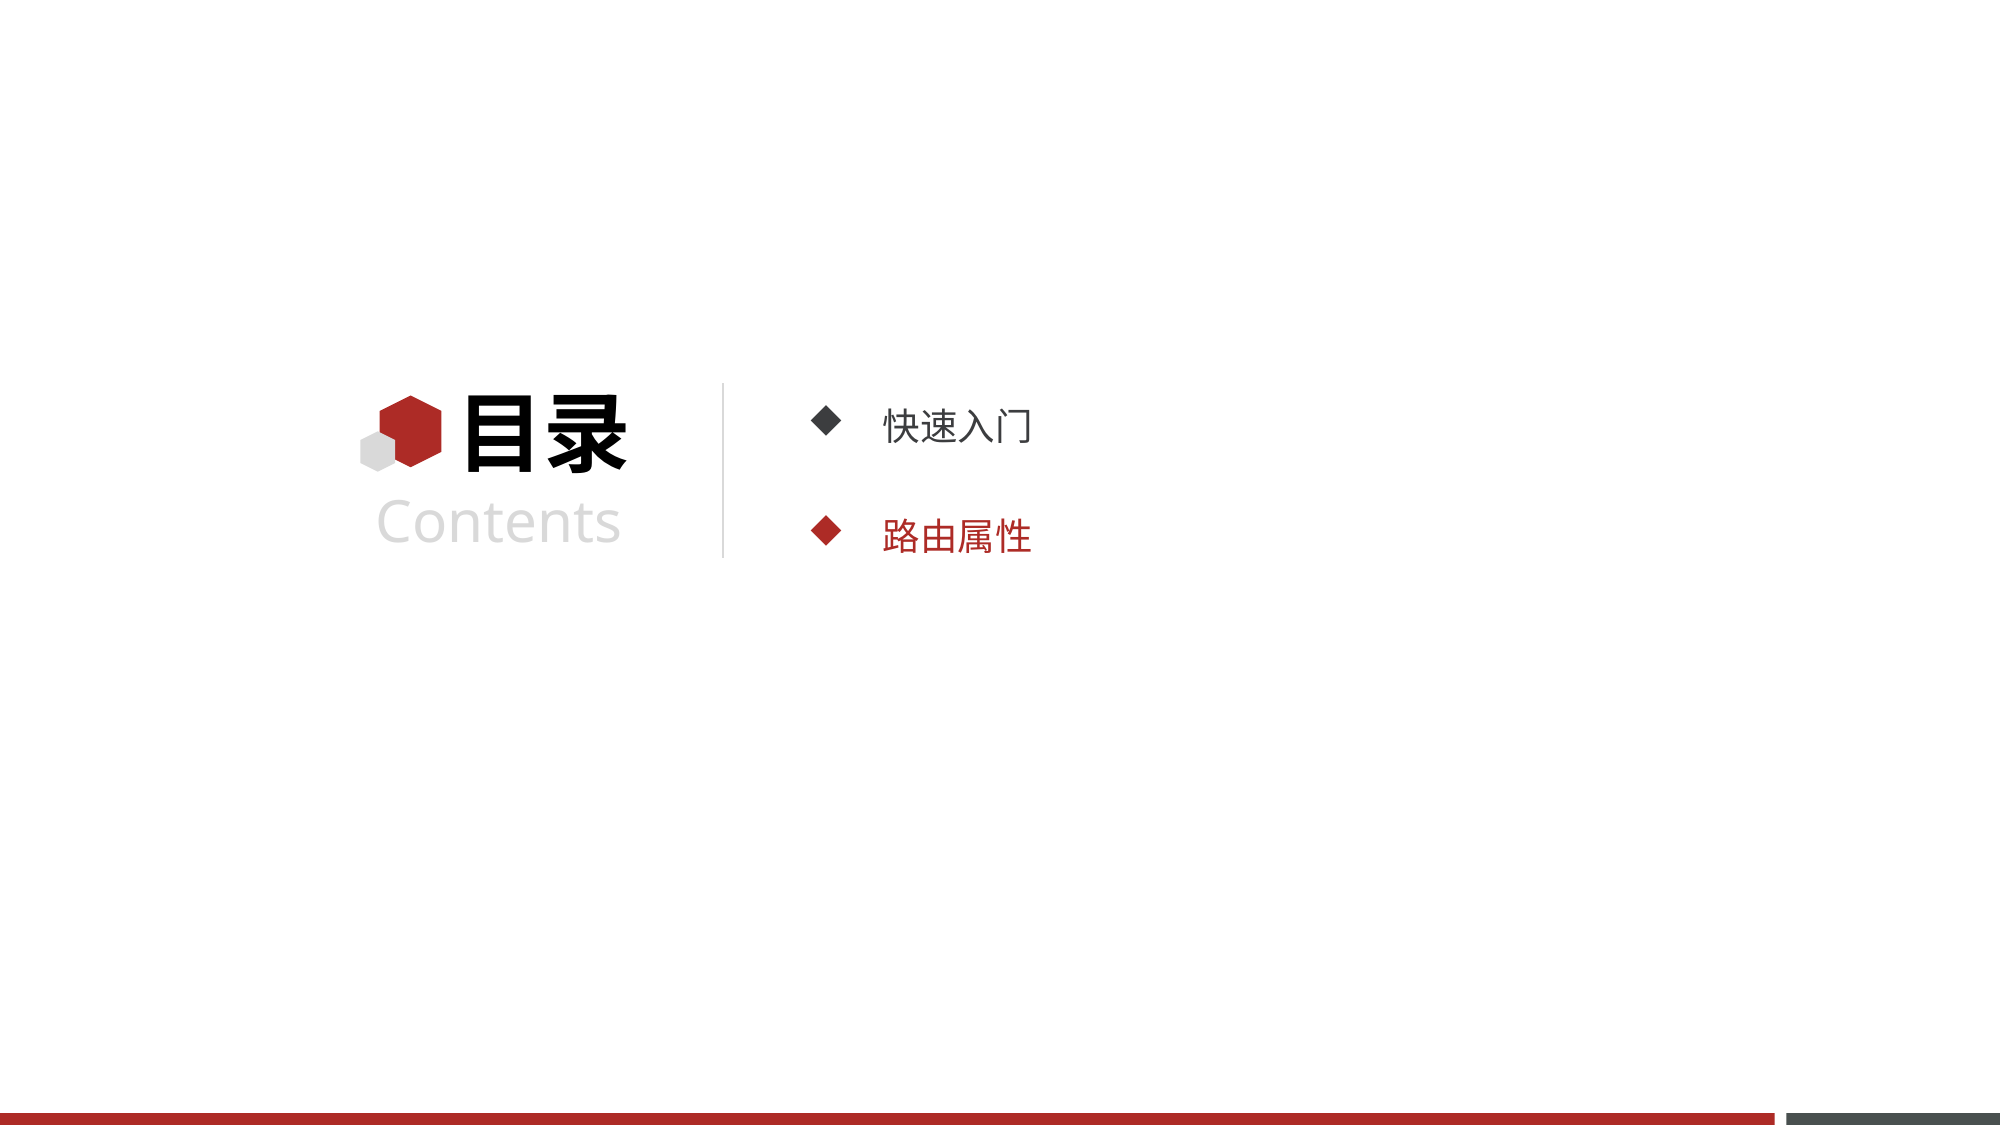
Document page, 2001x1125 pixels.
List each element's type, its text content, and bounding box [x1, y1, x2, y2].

text_box 路由属性 [792, 480, 1773, 591]
list 快速入门 [792, 370, 1773, 480]
